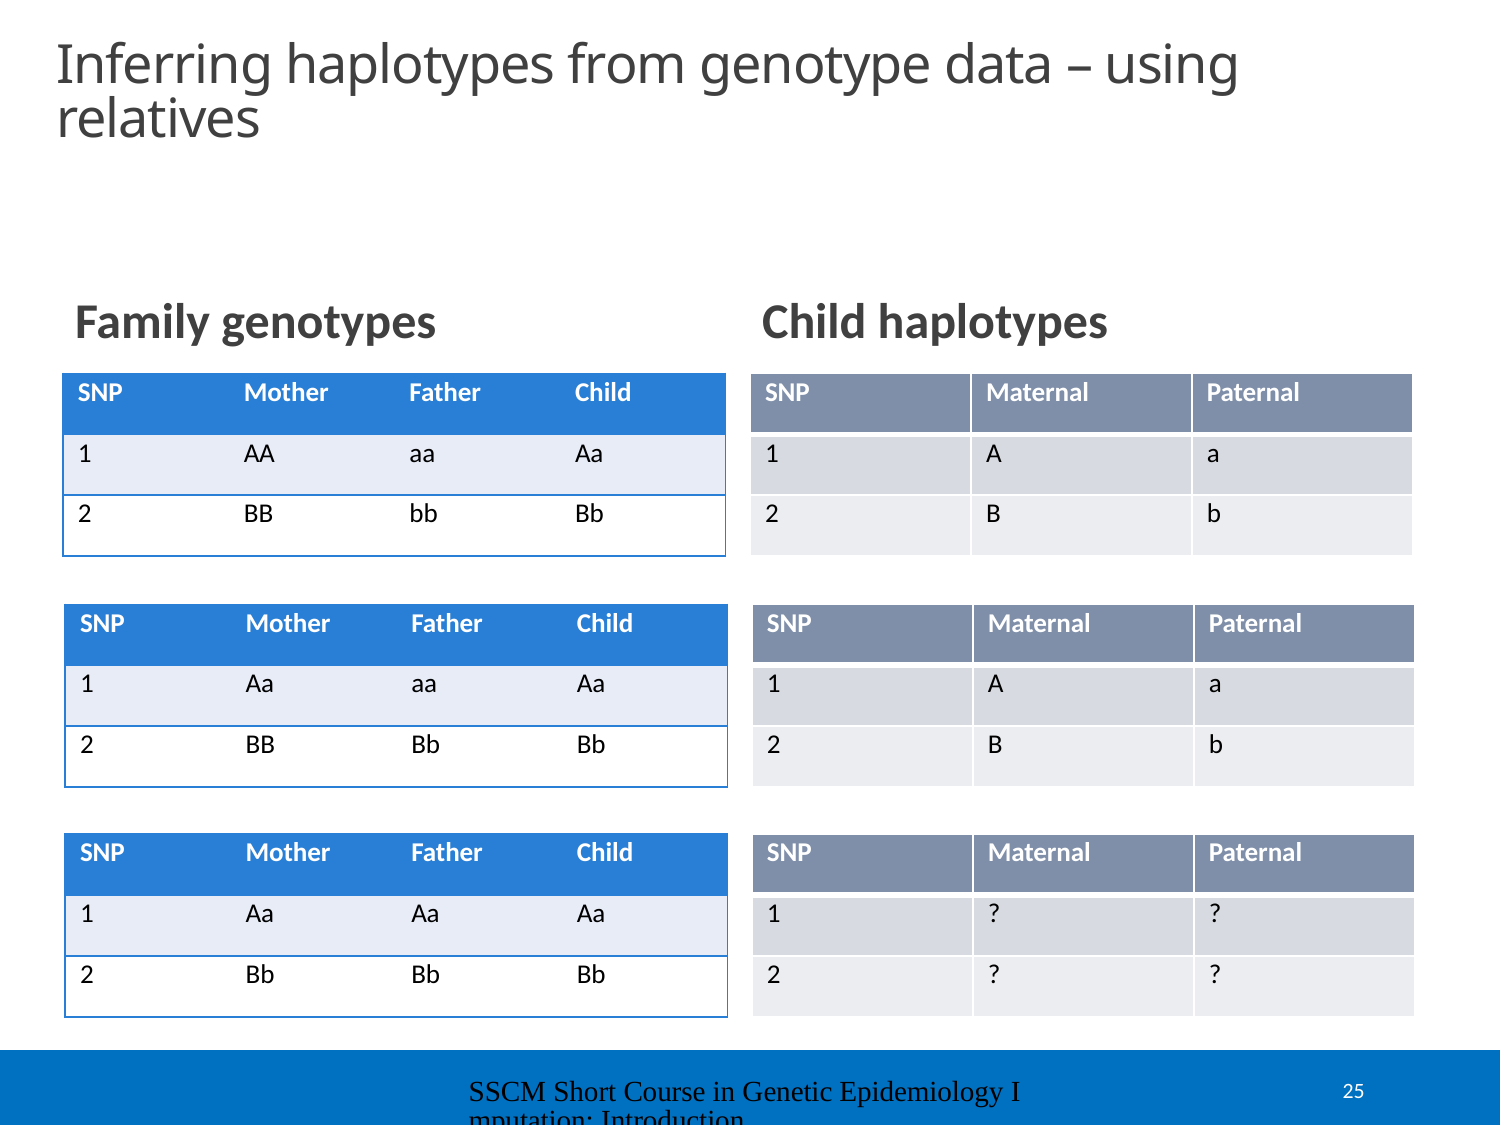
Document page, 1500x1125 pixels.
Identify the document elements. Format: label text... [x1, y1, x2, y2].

table_header SNP [753, 605, 972, 662]
table_cell ? [974, 957, 1193, 1016]
table_cell B [972, 496, 1191, 555]
table_cell aa [394, 435, 560, 494]
table_header Mother [231, 605, 396, 664]
table_header Maternal [974, 605, 1193, 662]
table_cell Aa [396, 896, 562, 955]
table_cell 2 [64, 496, 229, 555]
table_header Maternal [972, 374, 1191, 432]
table_cell A [972, 437, 1191, 494]
table_cell aa [396, 666, 562, 725]
table_cell Aa [560, 435, 725, 494]
table_cell bb [394, 496, 560, 555]
table_cell Bb [562, 957, 727, 1016]
table_header SNP [753, 835, 972, 892]
table_cell Bb [396, 727, 562, 786]
table_cell Bb [231, 957, 396, 1016]
table_cell 1 [753, 898, 972, 955]
table_cell B [974, 727, 1193, 786]
table_cell Aa [562, 666, 727, 725]
table_cell ? [974, 898, 1193, 955]
table_header Mother [231, 835, 396, 894]
table_cell 1 [66, 896, 231, 955]
table_cell 1 [64, 435, 229, 494]
table_header Maternal [974, 835, 1193, 892]
title Inferring haplotypes from genotype data – using relatives [41, 30, 1459, 157]
table_cell ? [1195, 898, 1414, 955]
footer SSCM Short Course in Genetic Epidemiology Imputation: Introduction [453, 1059, 1047, 1120]
table_header Father [394, 374, 560, 433]
table_cell b [1193, 496, 1412, 555]
list Child haplotypes [761, 251, 1425, 357]
table_header Child [560, 374, 725, 433]
table_cell b [1195, 727, 1414, 786]
table_cell AA [229, 435, 394, 494]
table_cell BB [229, 496, 394, 555]
table_cell 1 [751, 437, 970, 494]
table_cell 1 [753, 668, 972, 725]
table_header Mother [229, 374, 394, 433]
table_header SNP [64, 374, 229, 433]
table_cell BB [231, 727, 396, 786]
table_header Father [396, 835, 562, 894]
table_header Paternal [1195, 835, 1414, 892]
list Family genotypes [75, 251, 738, 357]
table_cell a [1195, 668, 1414, 725]
table_cell Bb [562, 727, 727, 786]
table_header Child [562, 605, 727, 664]
table_cell 2 [66, 957, 231, 1016]
table_cell Aa [231, 896, 396, 955]
table_cell 2 [753, 727, 972, 786]
table_header Child [562, 835, 727, 894]
table_header Paternal [1195, 605, 1414, 662]
table_cell 2 [66, 727, 231, 786]
table_cell Bb [560, 496, 725, 555]
table_cell Bb [396, 957, 562, 1016]
table_cell a [1193, 437, 1412, 494]
table_cell 1 [66, 666, 231, 725]
table_cell Aa [231, 666, 396, 725]
table_cell 2 [751, 496, 970, 555]
table_cell ? [1195, 957, 1414, 1016]
table_header SNP [66, 835, 231, 894]
table_cell Aa [562, 896, 727, 955]
table_header Paternal [1193, 374, 1412, 432]
table_header Father [396, 605, 562, 664]
table_header SNP [751, 374, 970, 432]
table_header SNP [66, 605, 231, 664]
table_cell A [974, 668, 1193, 725]
slide_number 25 [1218, 1059, 1380, 1120]
table_cell 2 [753, 957, 972, 1016]
